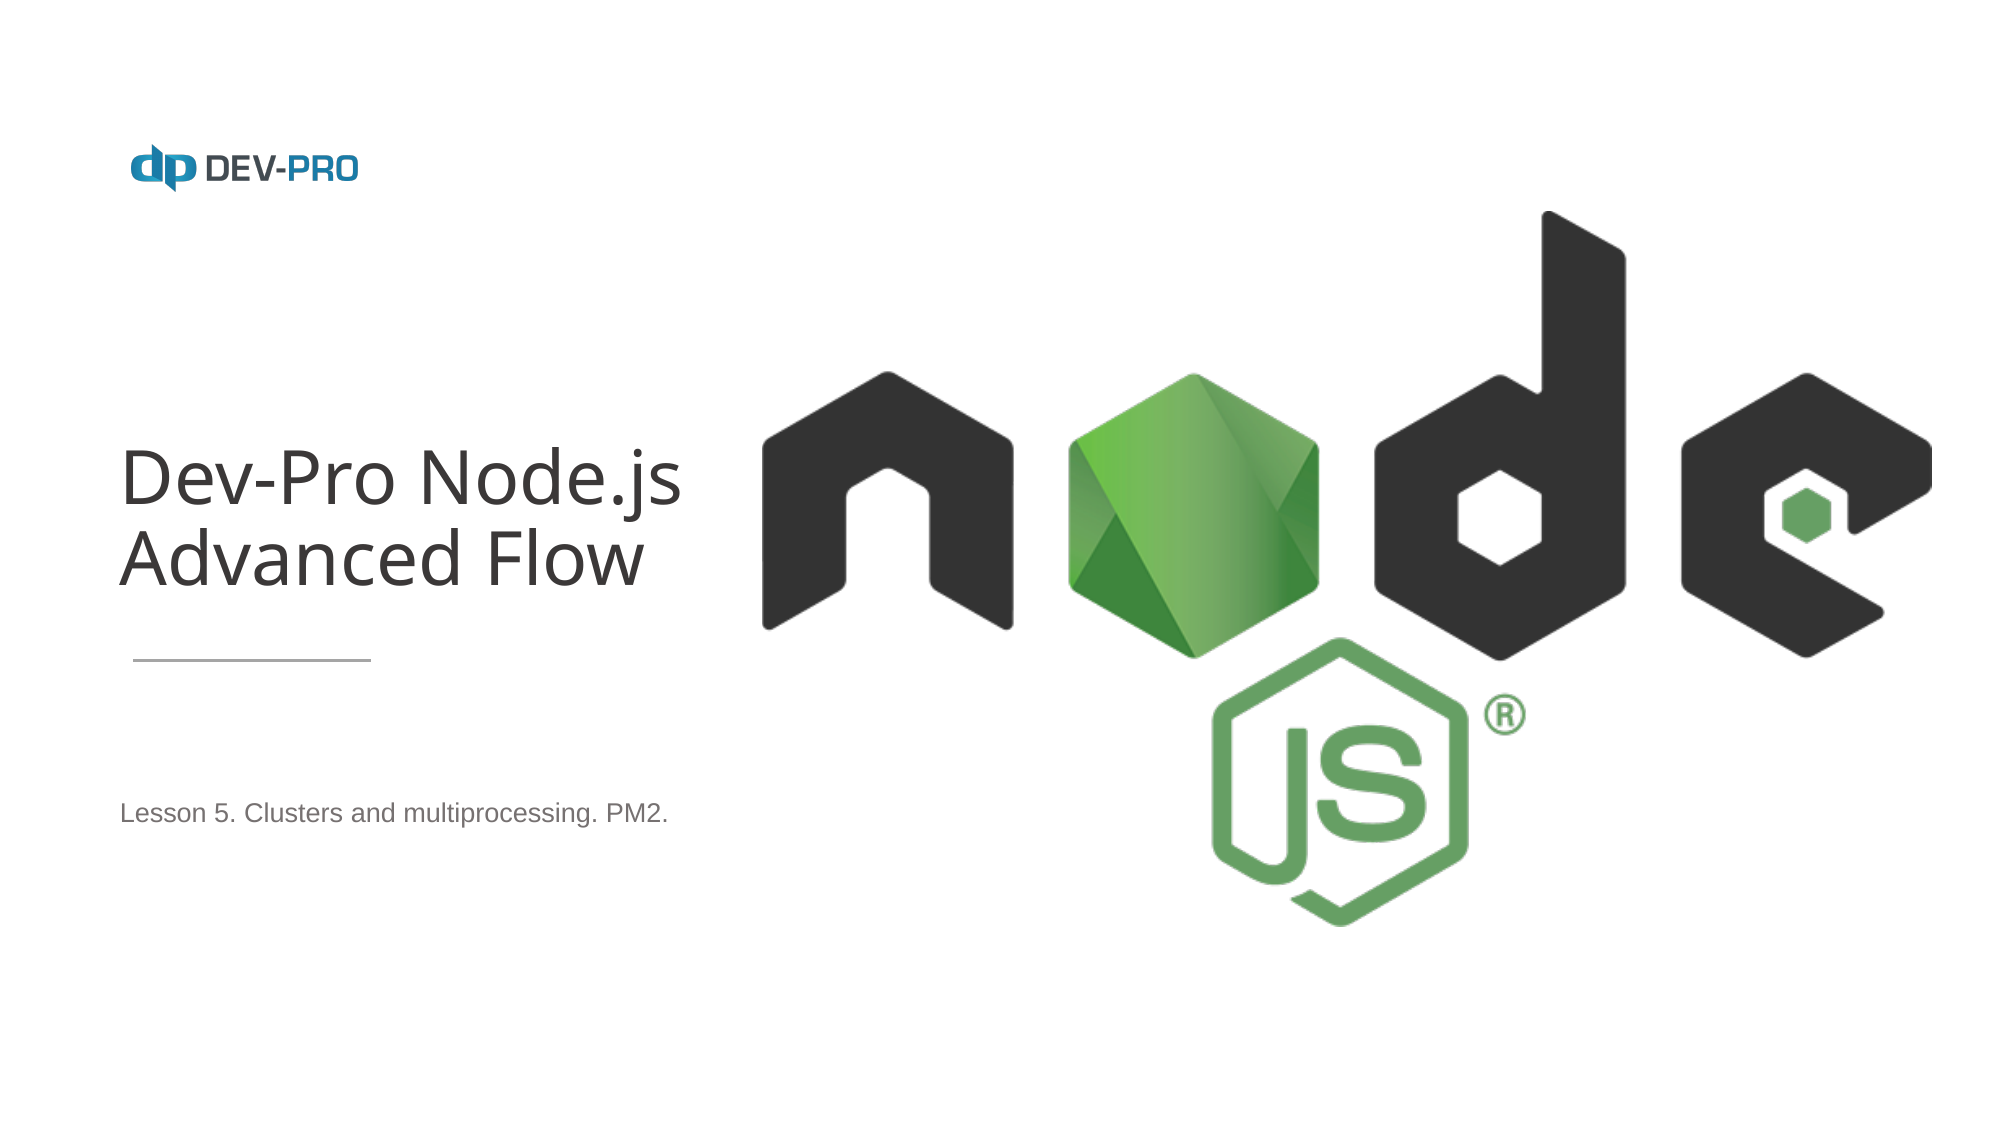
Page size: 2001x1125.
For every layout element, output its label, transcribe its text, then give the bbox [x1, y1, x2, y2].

subtitle Lesson 5. Clusters and multiprocessing. PM2. [111, 767, 854, 964]
title Dev-Pro Node.js Advanced Flow [111, 306, 762, 610]
picture [762, 210, 1932, 927]
picture [131, 144, 358, 193]
